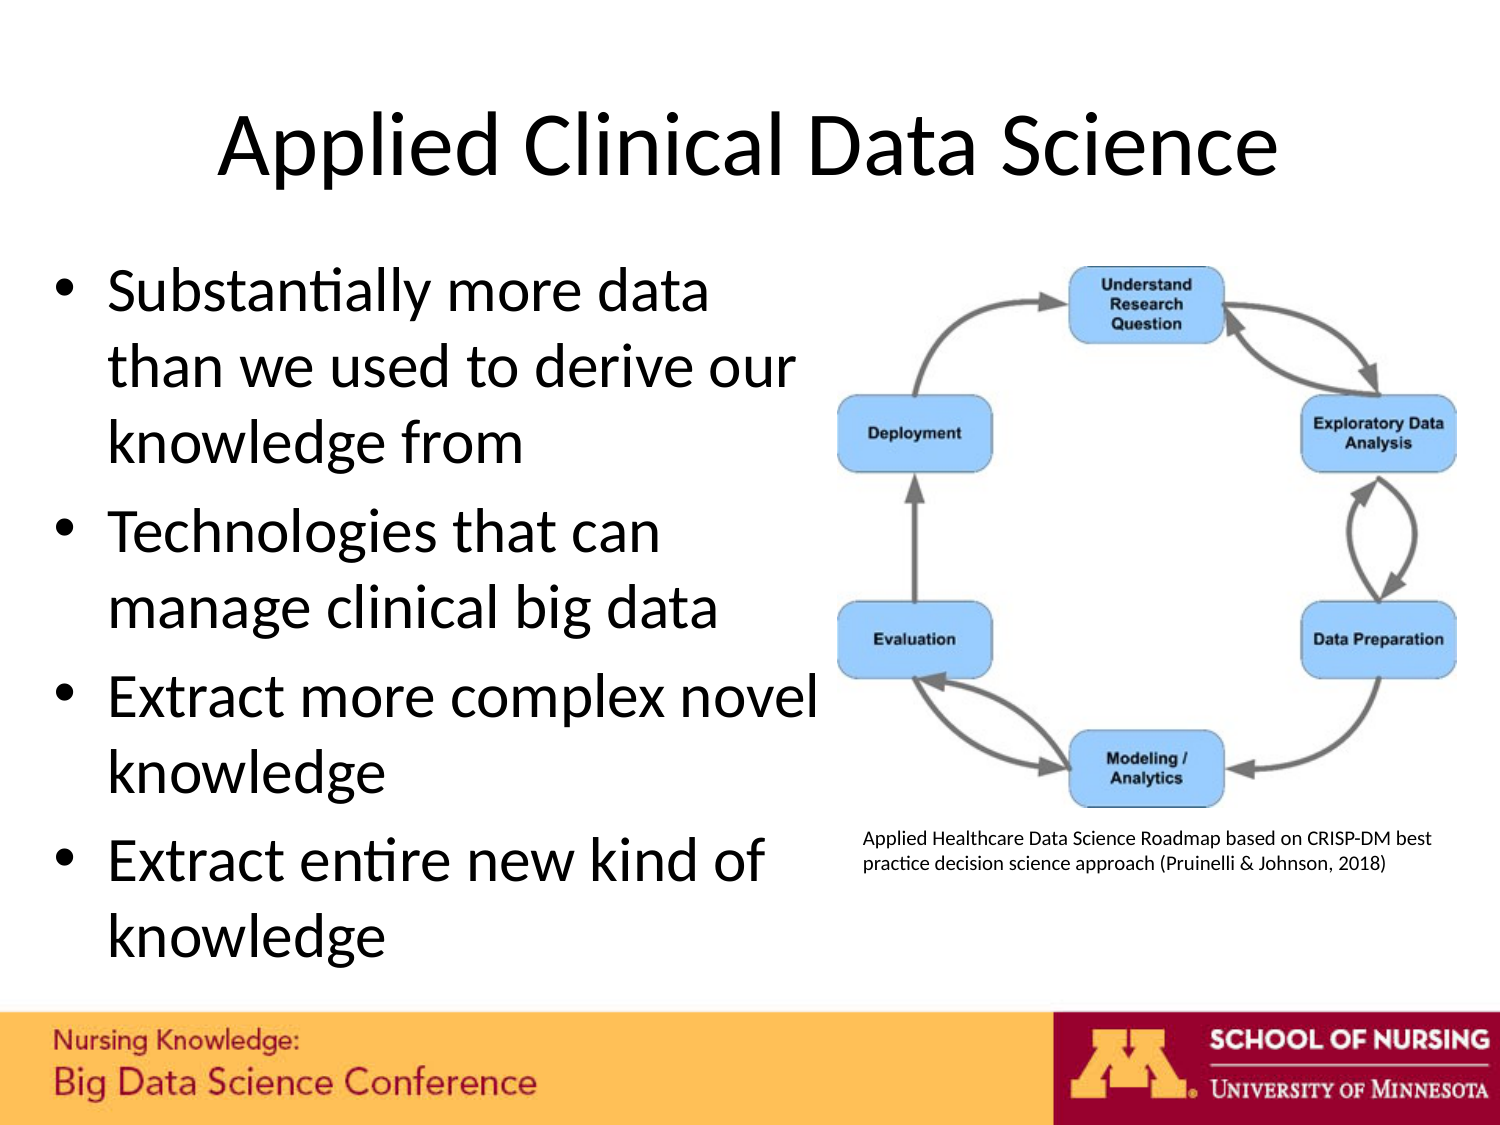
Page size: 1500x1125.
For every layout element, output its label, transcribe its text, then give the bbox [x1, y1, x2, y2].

list Substantially more data than we used to derive our knowledge from Technologies that can manage clinical big data Extract more complex novel knowledge Extract entire new kind of knowledge [38, 240, 839, 984]
picture [0, 0, 1500, 1125]
text_box Applied Healthcare Data Science Roadmap based on CRISP-DM best practice decision science approach (Pruinelli & Johnson, 2018) [848, 817, 1461, 882]
title Applied Clinical Data Science [75, 45, 1425, 233]
